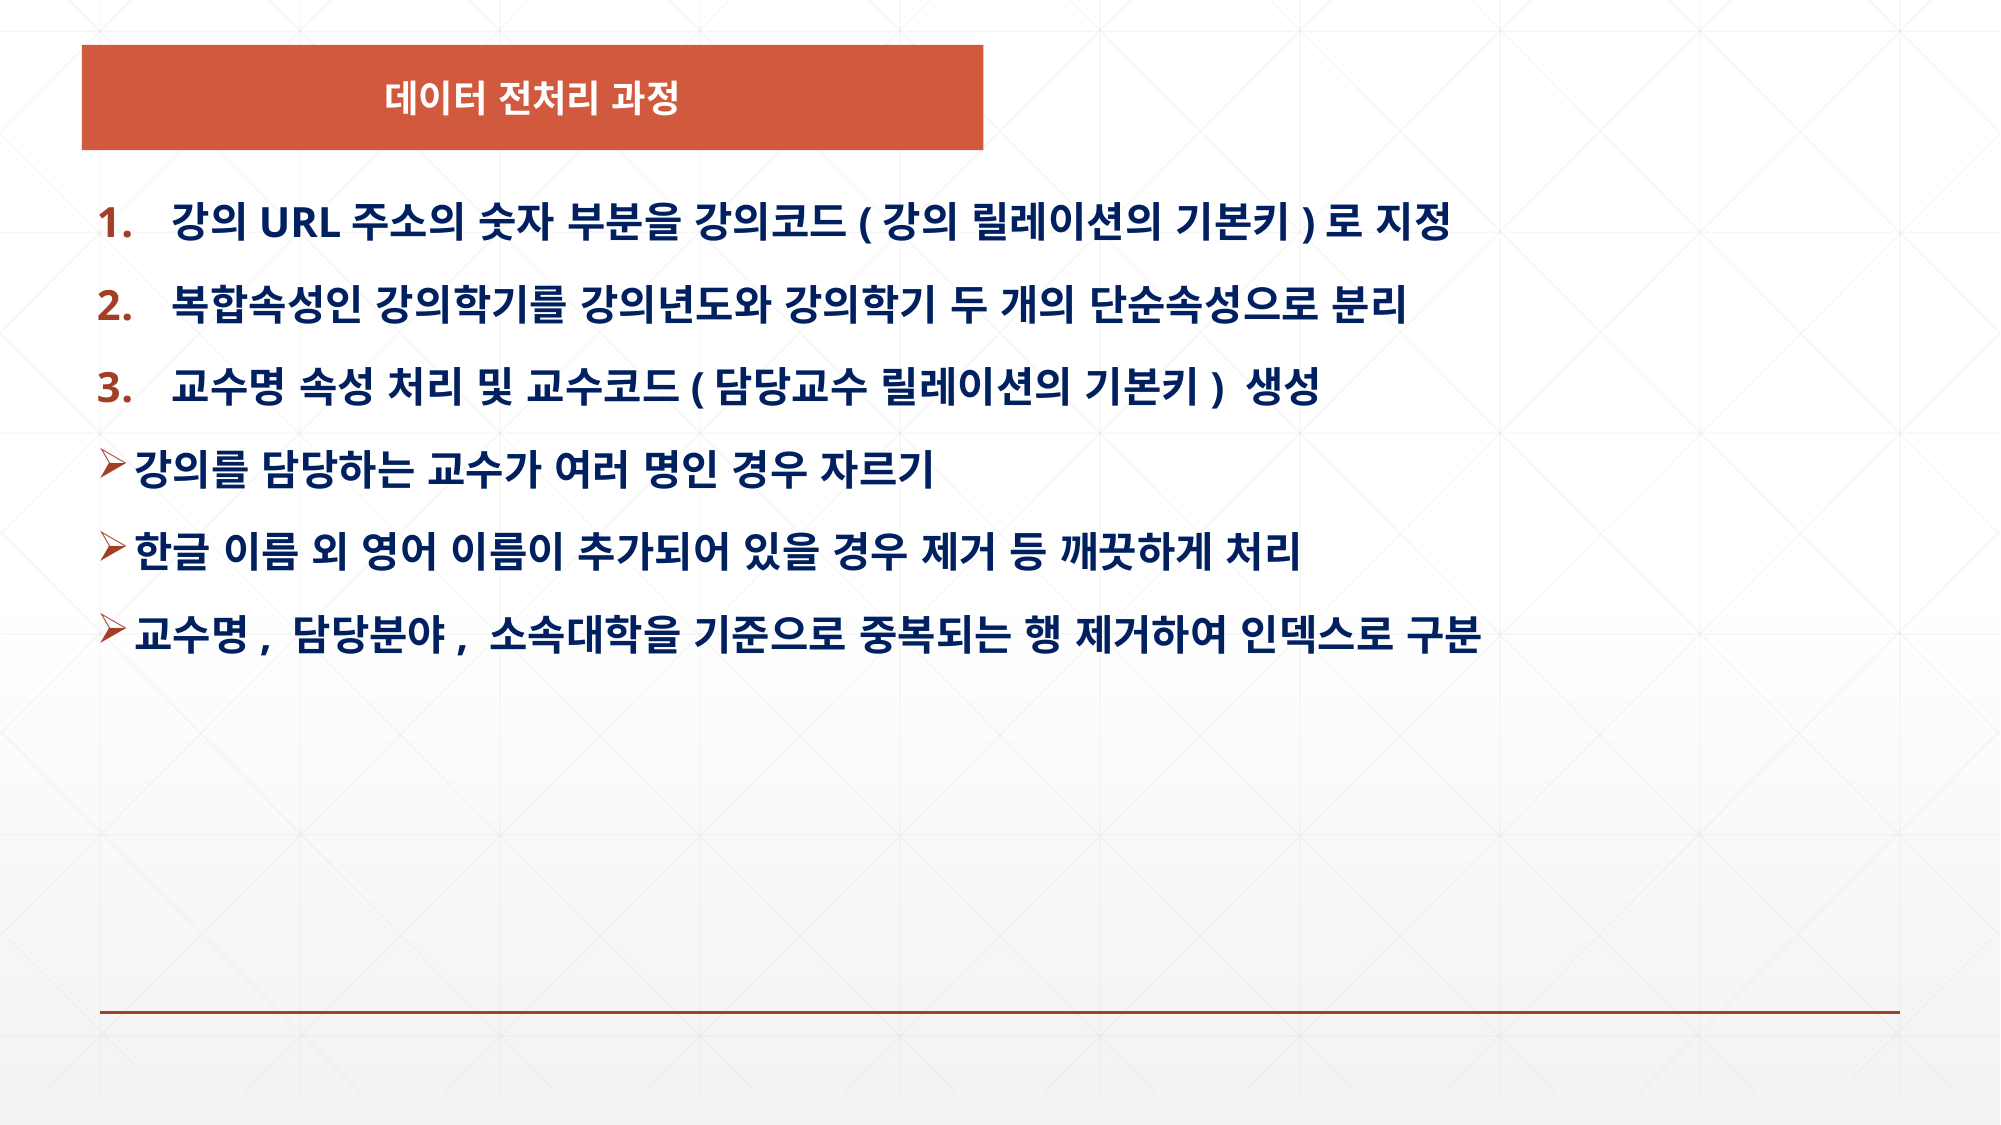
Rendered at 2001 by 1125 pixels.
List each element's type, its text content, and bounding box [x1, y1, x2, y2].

list 강의URL주소의 숫자 부분을 강의코드(강의 릴레이션의 기본키)로 지정 복합속성인 강의학기를 강의년도와 강의학기 두 개의 단순속성으로 분리 교수명 속성 처리 및 교수코드(담당교수 릴레이션의 기본키) 생성 강의를 담당하는 교수가 여러 명인 경우 자르기 한글 이름 외 영어 이름이 추가되어 있을 경우 제거 등 깨끗하게 처리 교수명, 담당분야, 소속대학을 기준으로 중복되는 행 제거하여 인덱스로 구분 [81, 194, 1895, 820]
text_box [81, 44, 984, 151]
